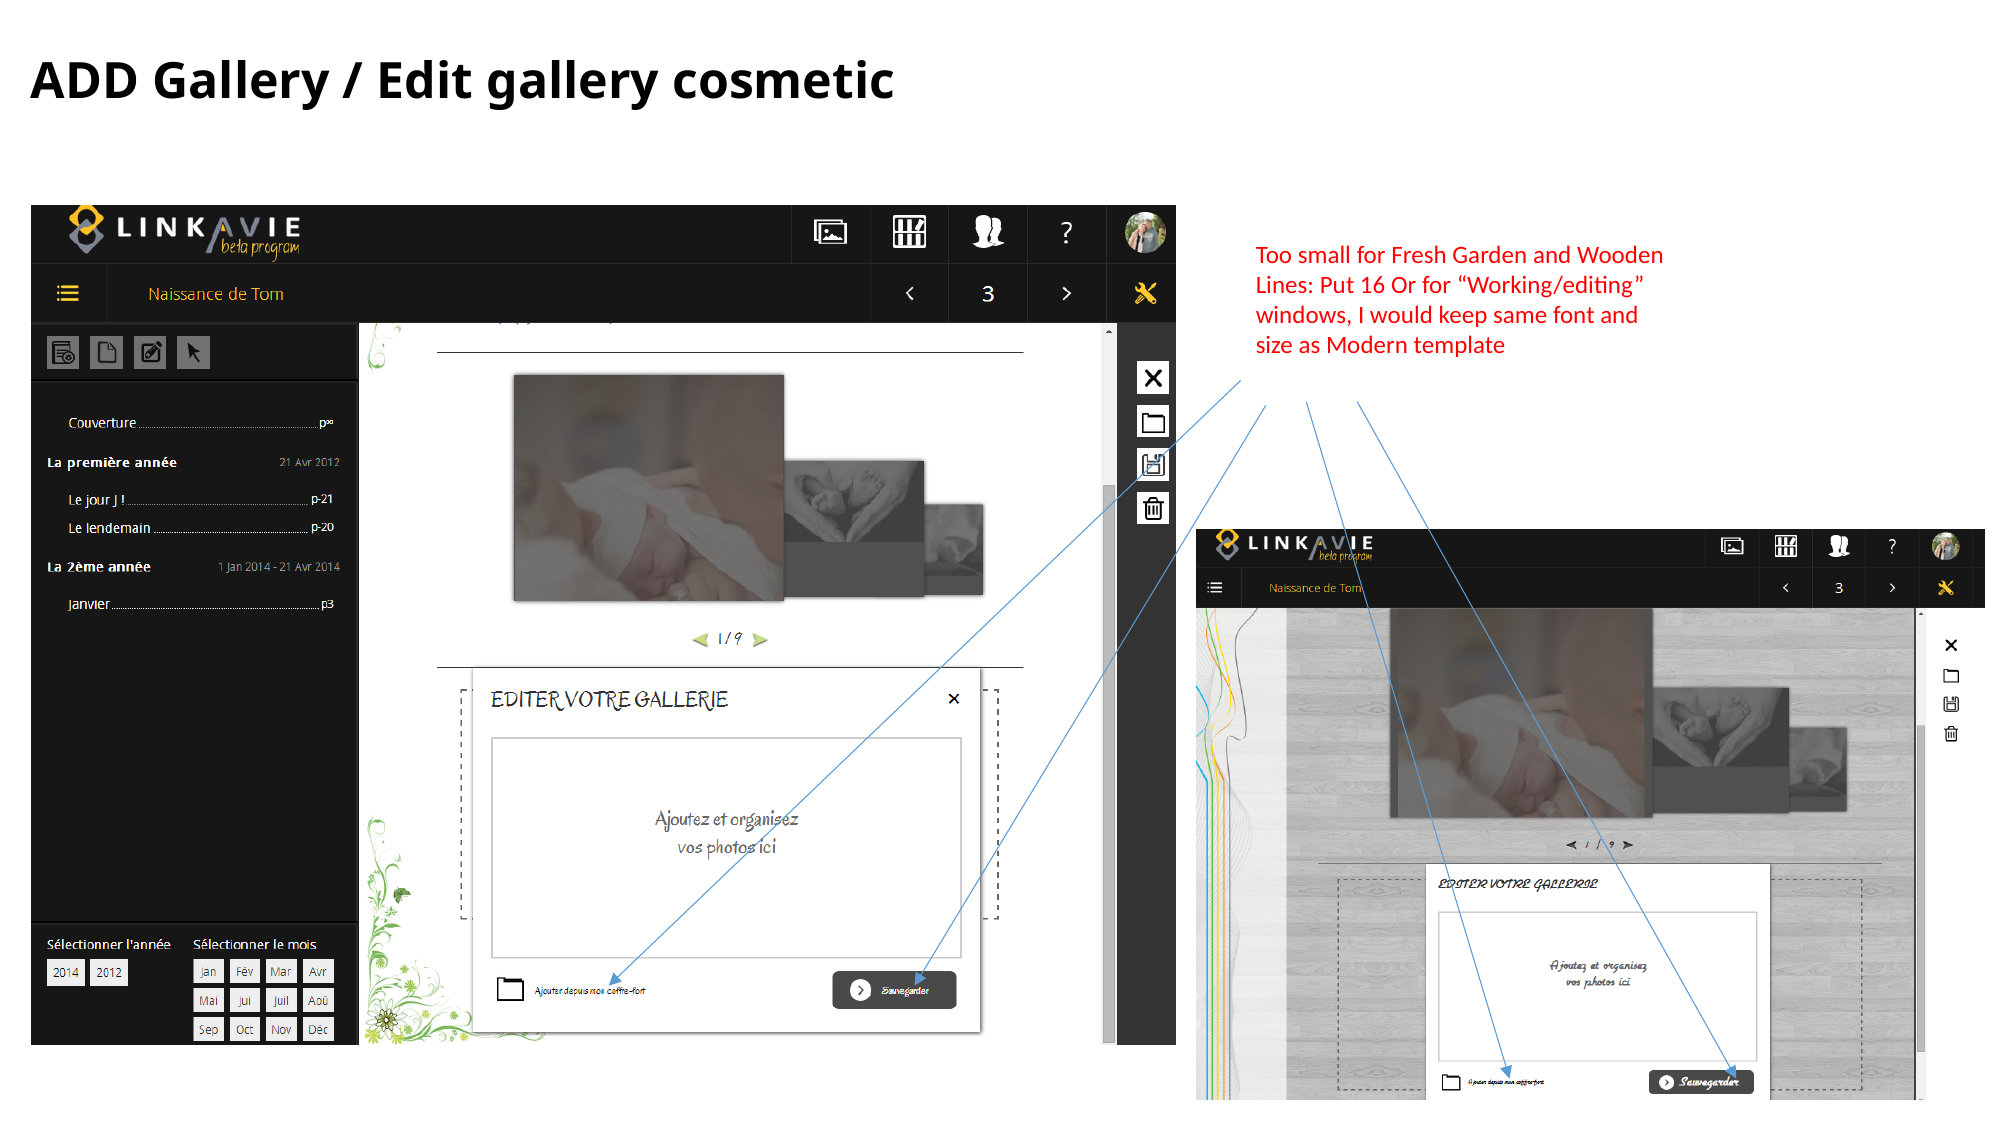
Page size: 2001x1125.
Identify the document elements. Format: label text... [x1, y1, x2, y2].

text_box Too small for Fresh Garden and Wooden Lines: Put 16 Or for “Working/editing” windows, I would keep same font and size as Modern template [1241, 231, 1697, 394]
picture [31, 205, 1176, 1045]
picture [1196, 529, 1985, 1100]
text_box ADD Gallery / Edit gallery cosmetic [16, 0, 966, 192]
